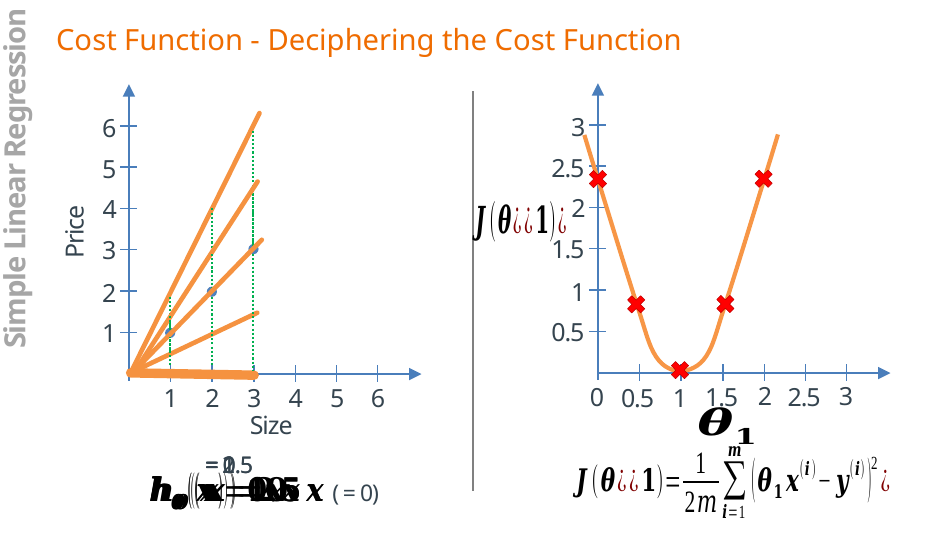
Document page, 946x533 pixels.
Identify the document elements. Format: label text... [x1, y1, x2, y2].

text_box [50, 84, 422, 457]
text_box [149, 442, 290, 515]
text_box Simple Linear Regression [0, 8, 32, 485]
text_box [130, 253, 255, 374]
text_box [134, 239, 262, 256]
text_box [290, 442, 326, 515]
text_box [129, 112, 260, 185]
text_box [584, 134, 779, 373]
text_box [471, 83, 891, 450]
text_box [134, 181, 258, 239]
